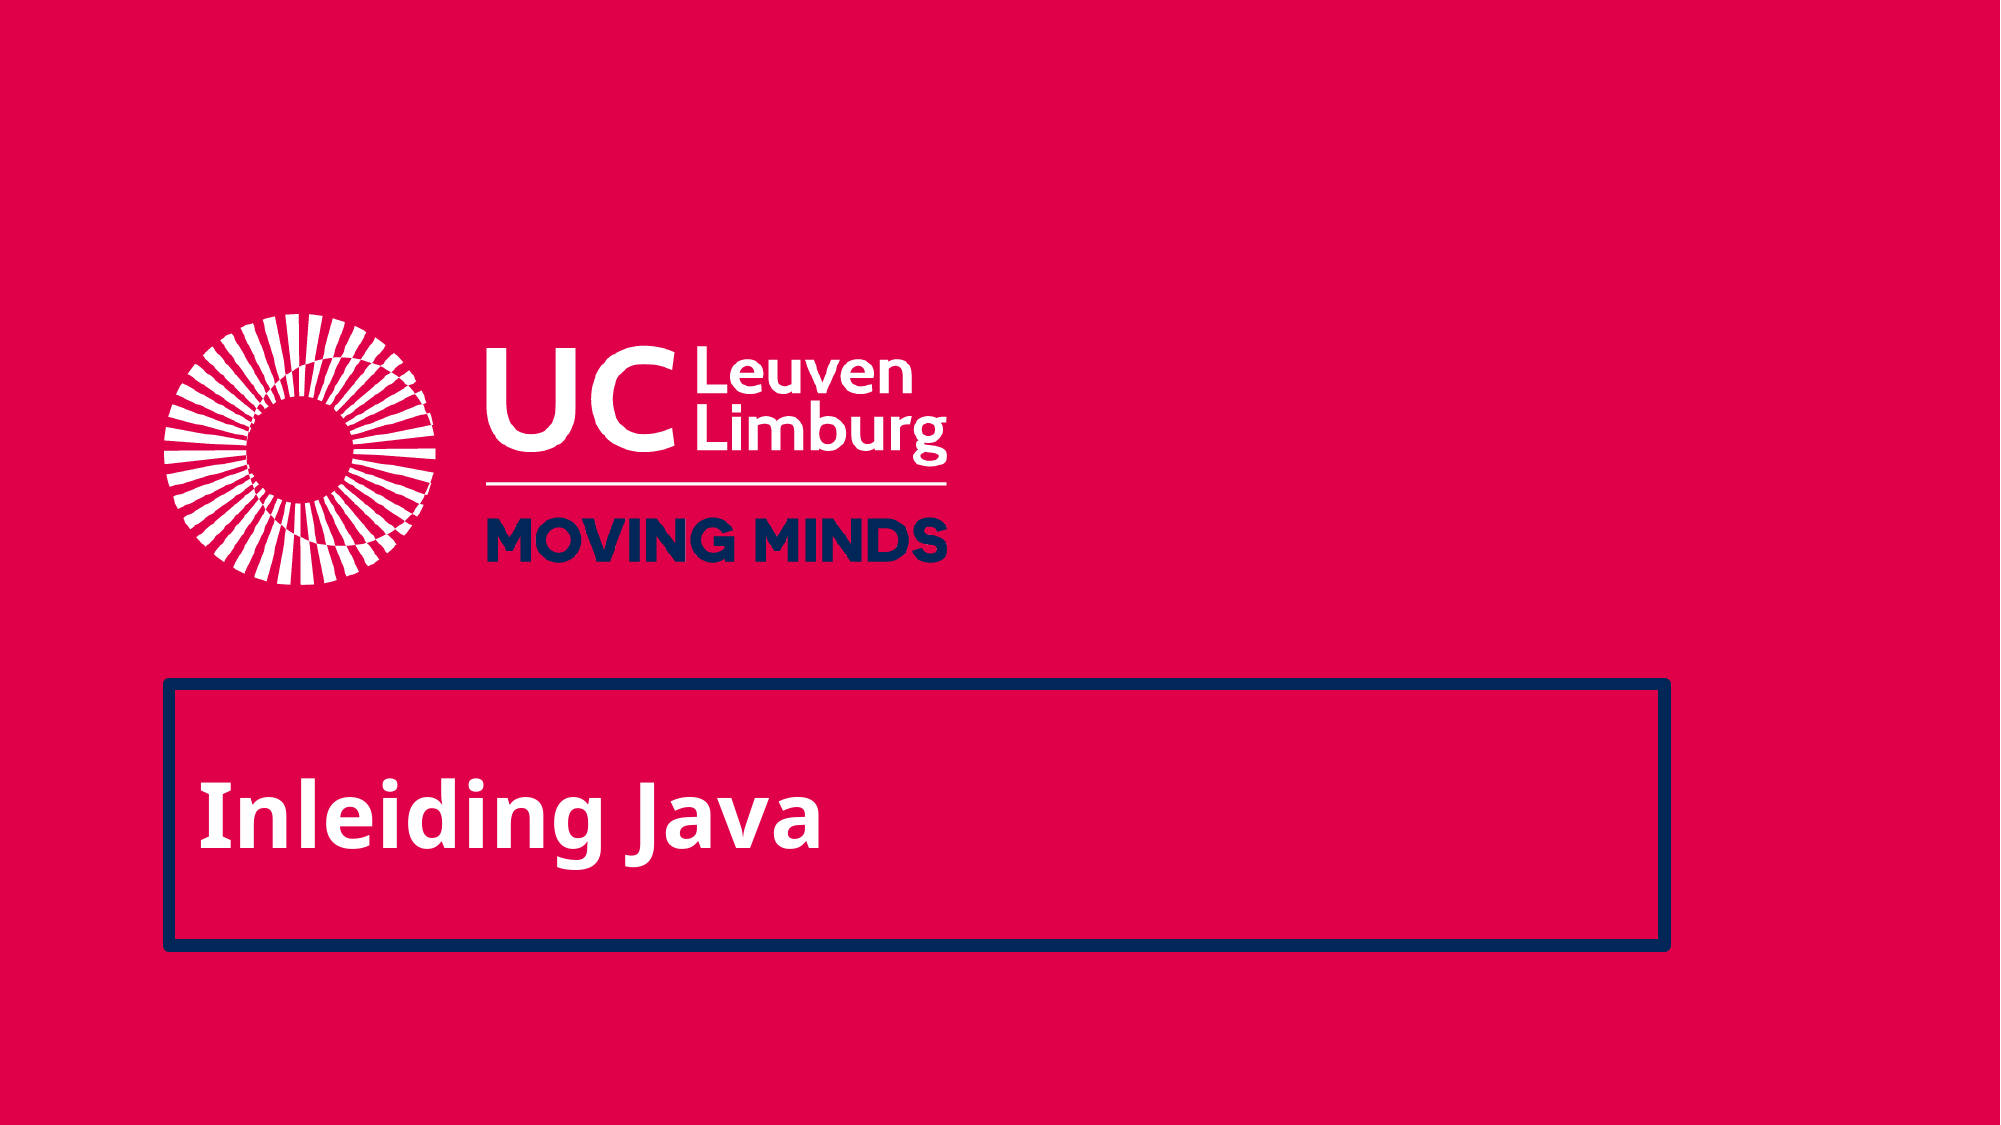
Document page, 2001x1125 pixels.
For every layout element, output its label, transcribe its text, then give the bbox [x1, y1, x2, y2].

picture [164, 314, 947, 585]
title Inleiding Java [163, 678, 1671, 952]
